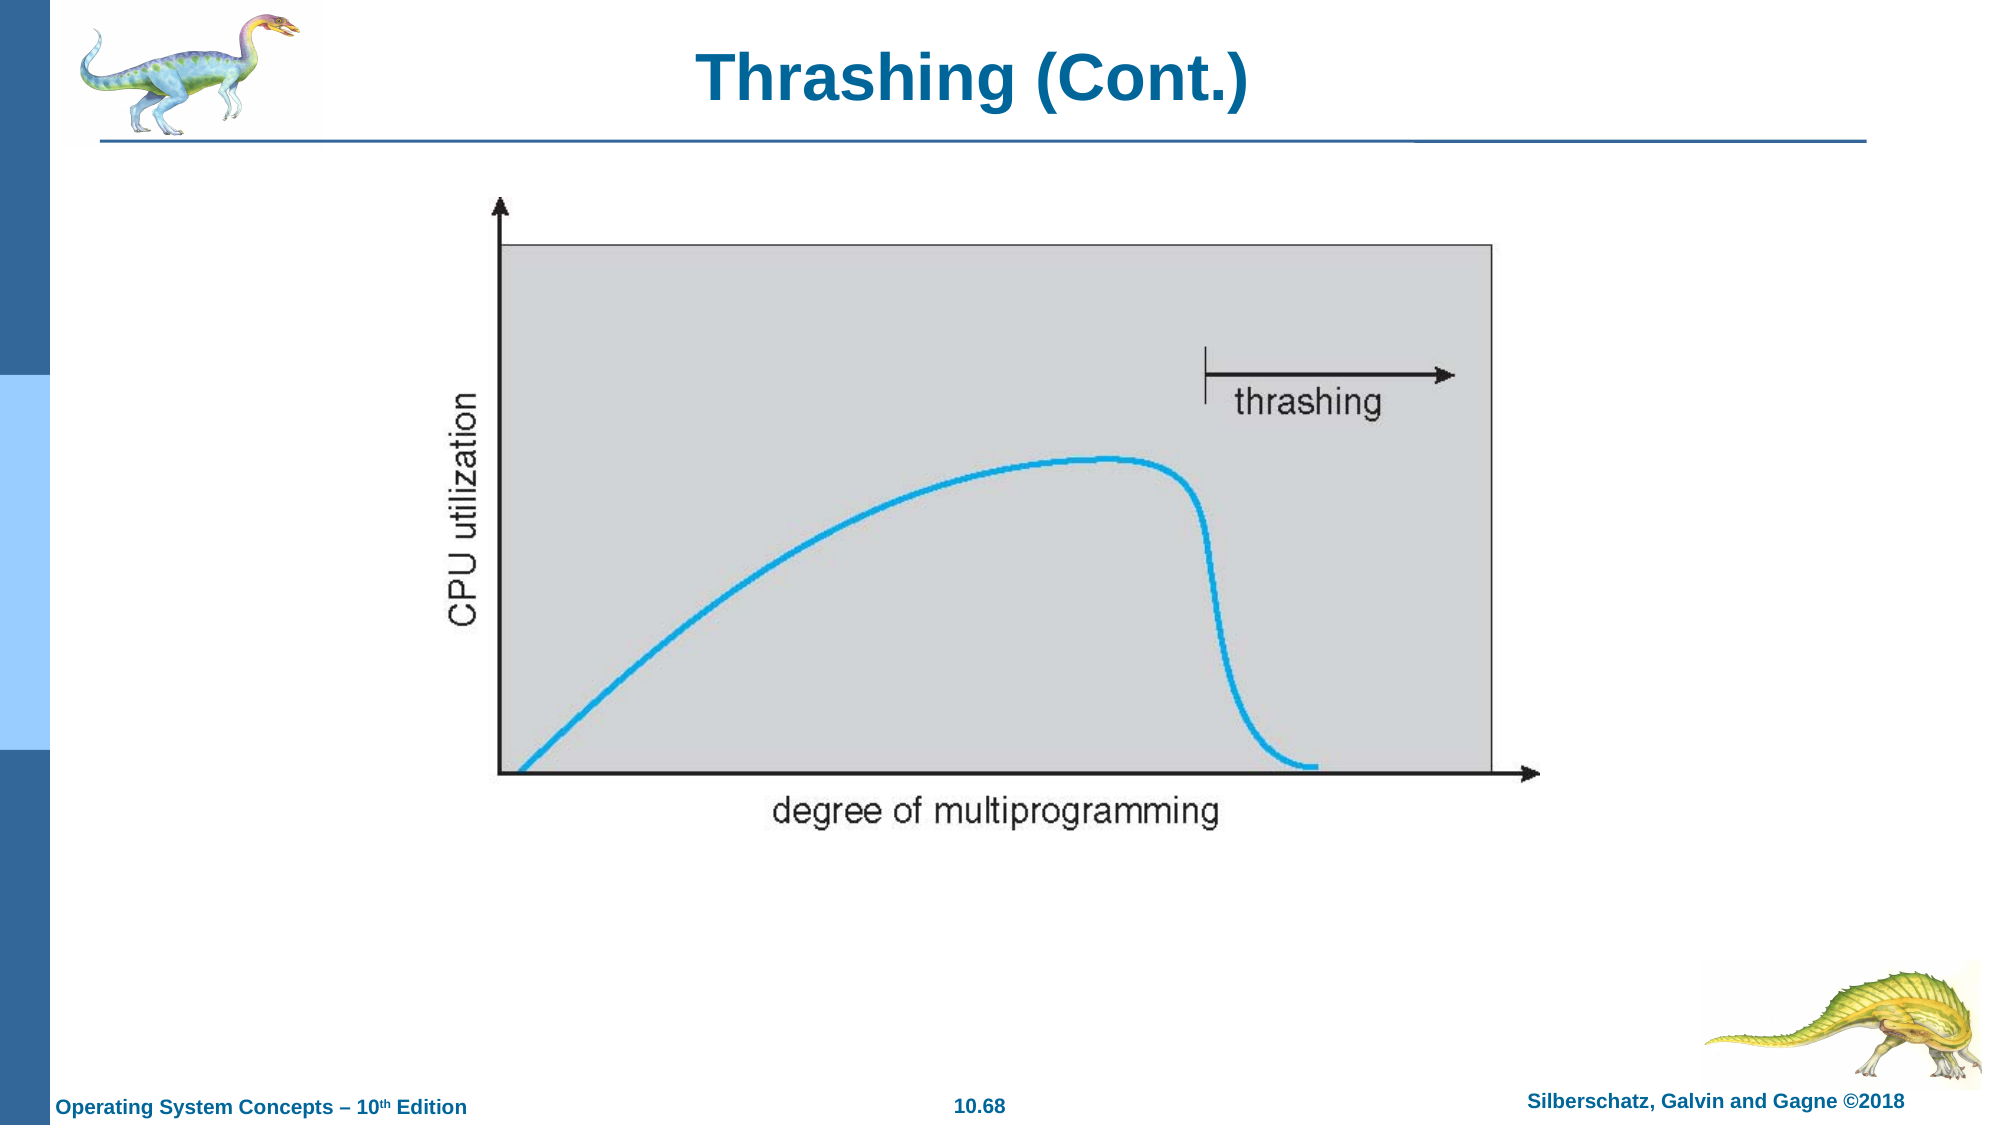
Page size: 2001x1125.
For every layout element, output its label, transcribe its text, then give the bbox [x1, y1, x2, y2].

picture [62, 0, 324, 149]
picture [443, 197, 1540, 832]
title Thrashing (Cont.) [404, 26, 1541, 122]
picture [1700, 959, 1982, 1090]
